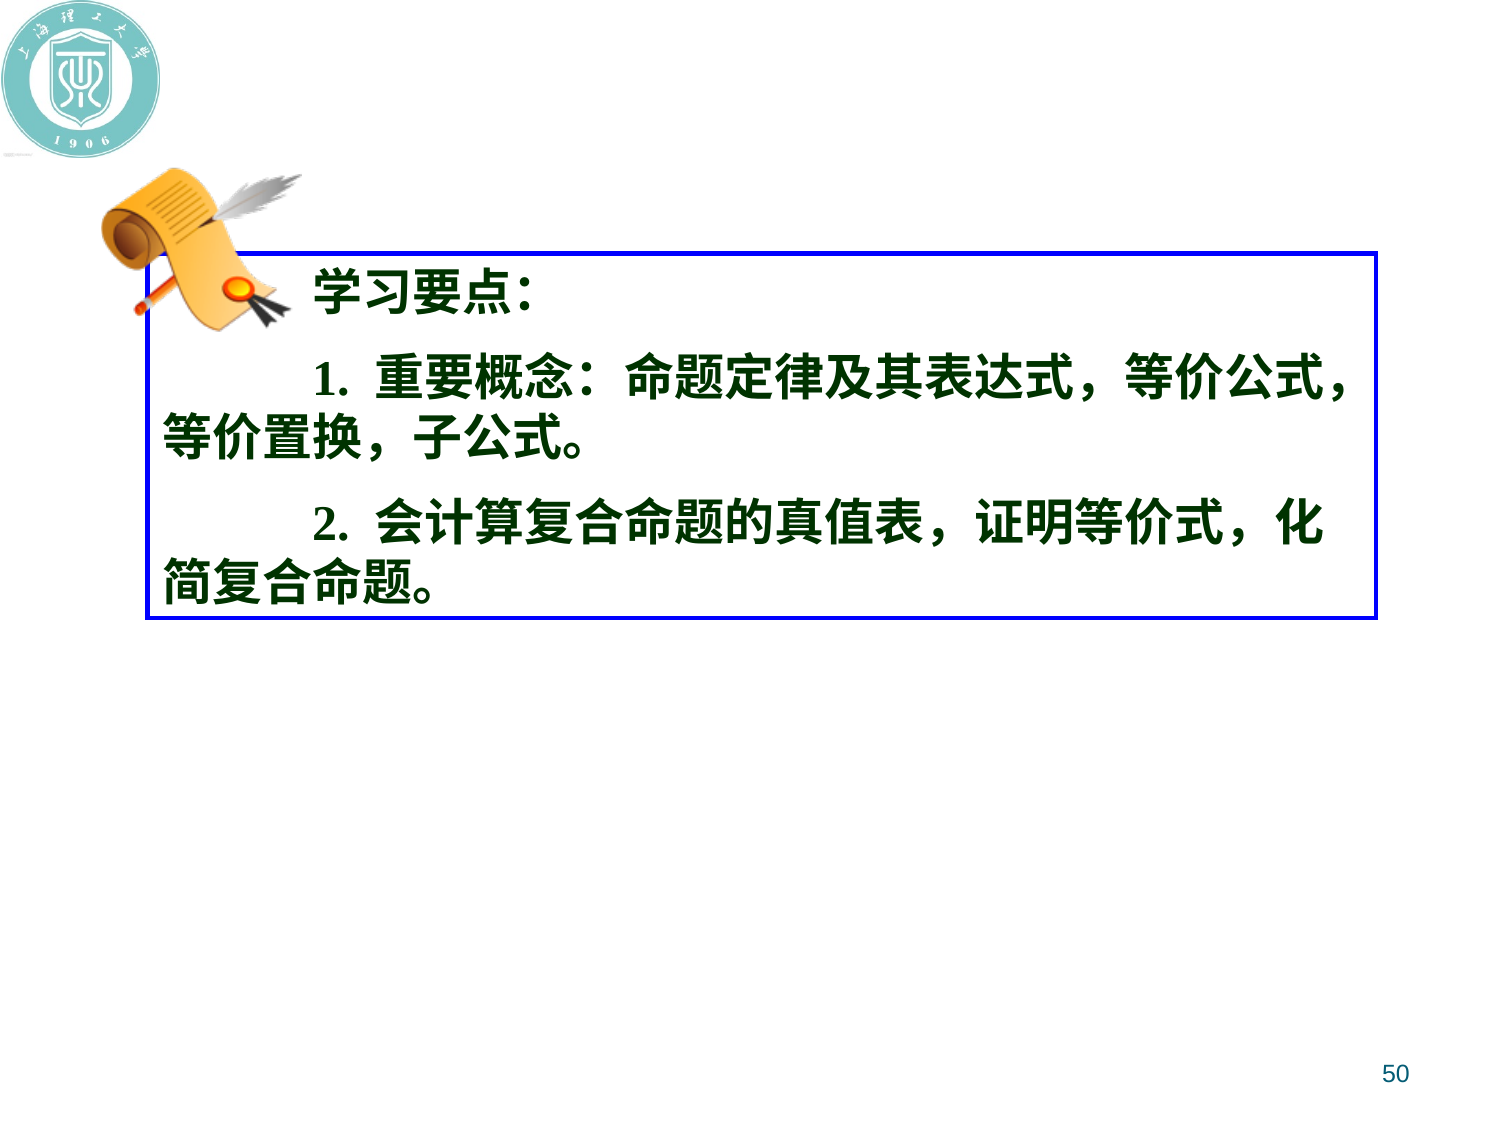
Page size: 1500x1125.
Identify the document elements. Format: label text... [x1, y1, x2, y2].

slide_number 50 [1074, 1042, 1425, 1103]
picture [1, 0, 302, 350]
text_box 学习要点： 1. 重要概念：命题定律及其表达式，等价公式，等价置换，子公式。 2. 会计算复合命题的真值表，证明等价式，化简复合命题。 [147, 253, 1376, 619]
